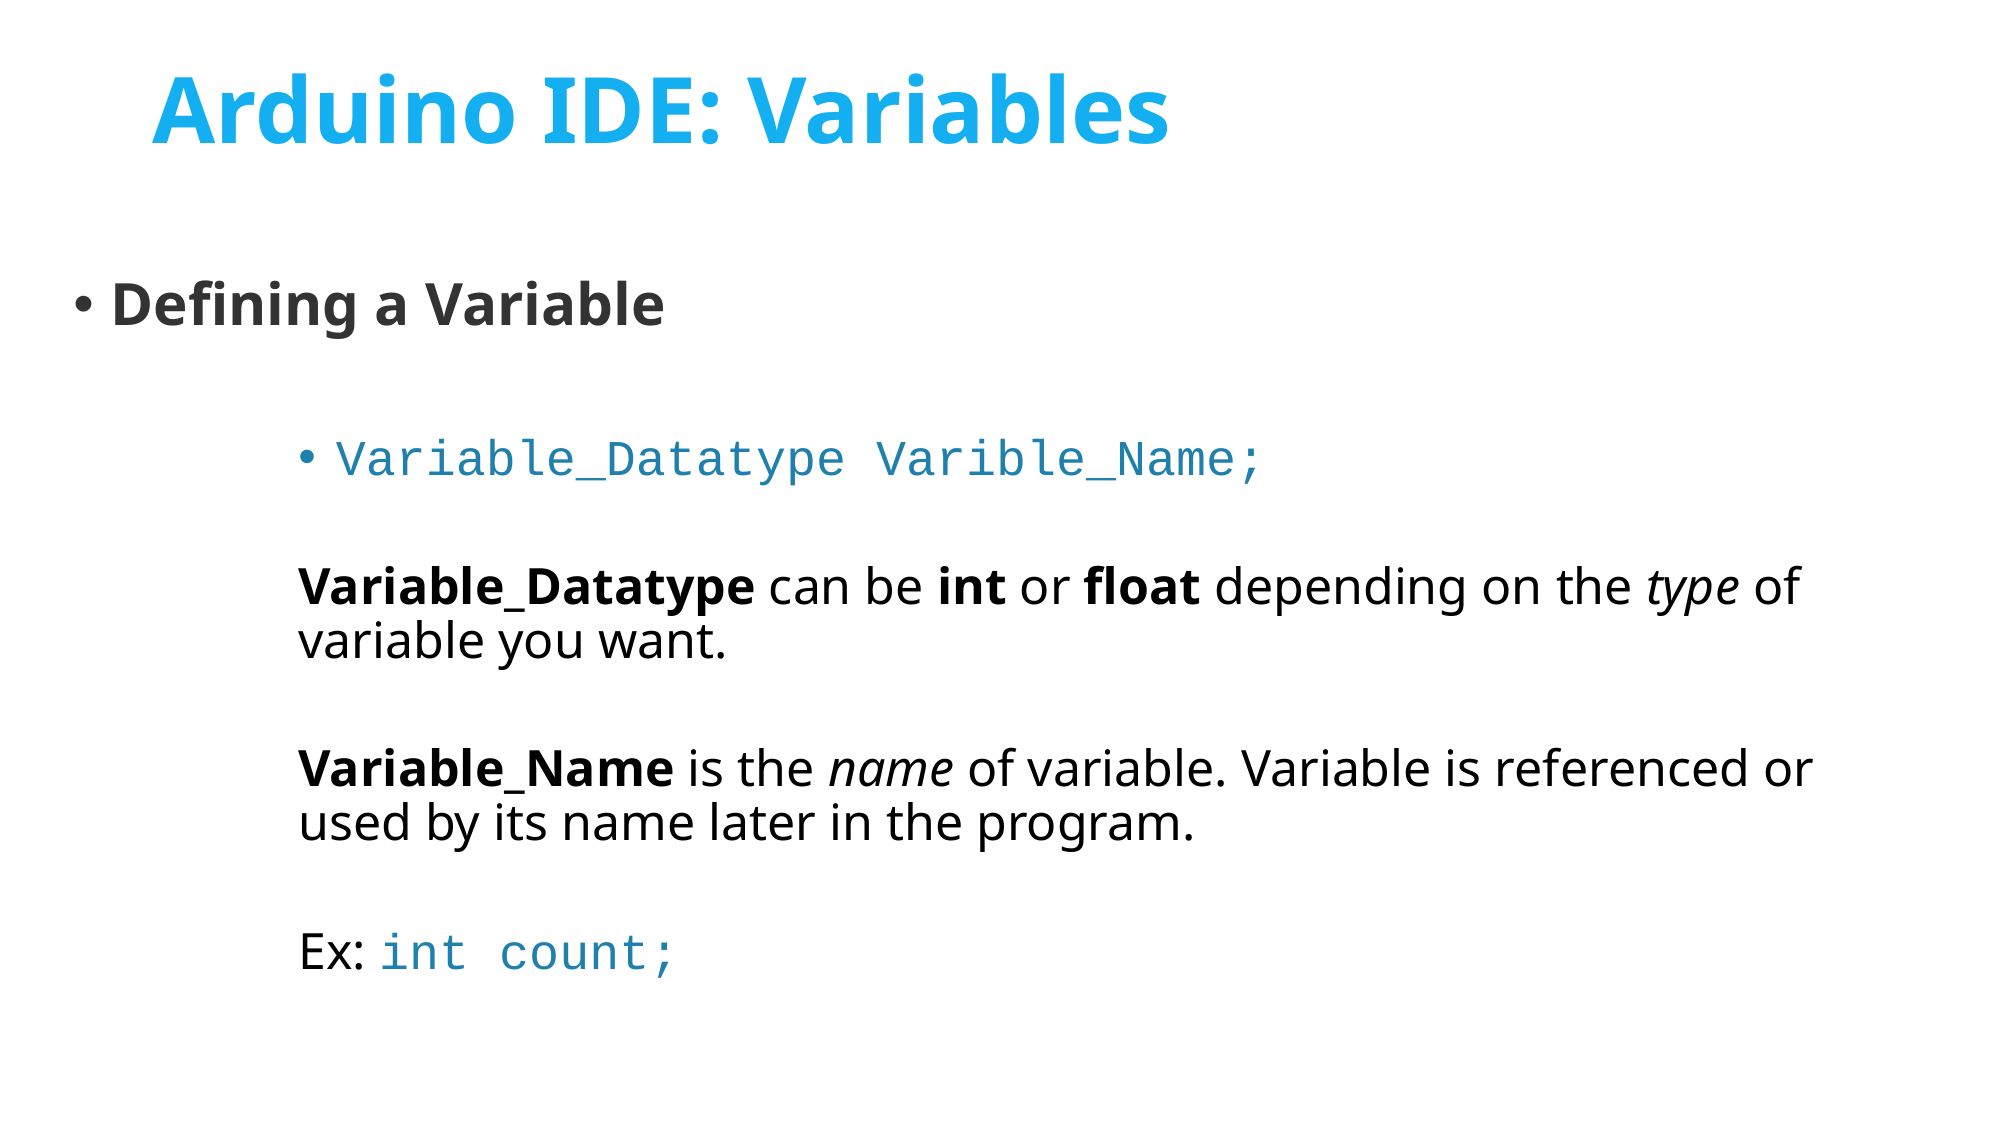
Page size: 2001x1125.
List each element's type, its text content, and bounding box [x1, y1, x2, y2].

title Arduino IDE: Variables [137, 59, 1863, 176]
list Defining a Variable Variable_Datatype Varible_Name; Variable_Datatype can be int or float depending on the type of variable you want. Variable_Name is the name of variable. Variable is referenced or used by its name later in the program. Ex: int count; [58, 176, 1863, 1014]
